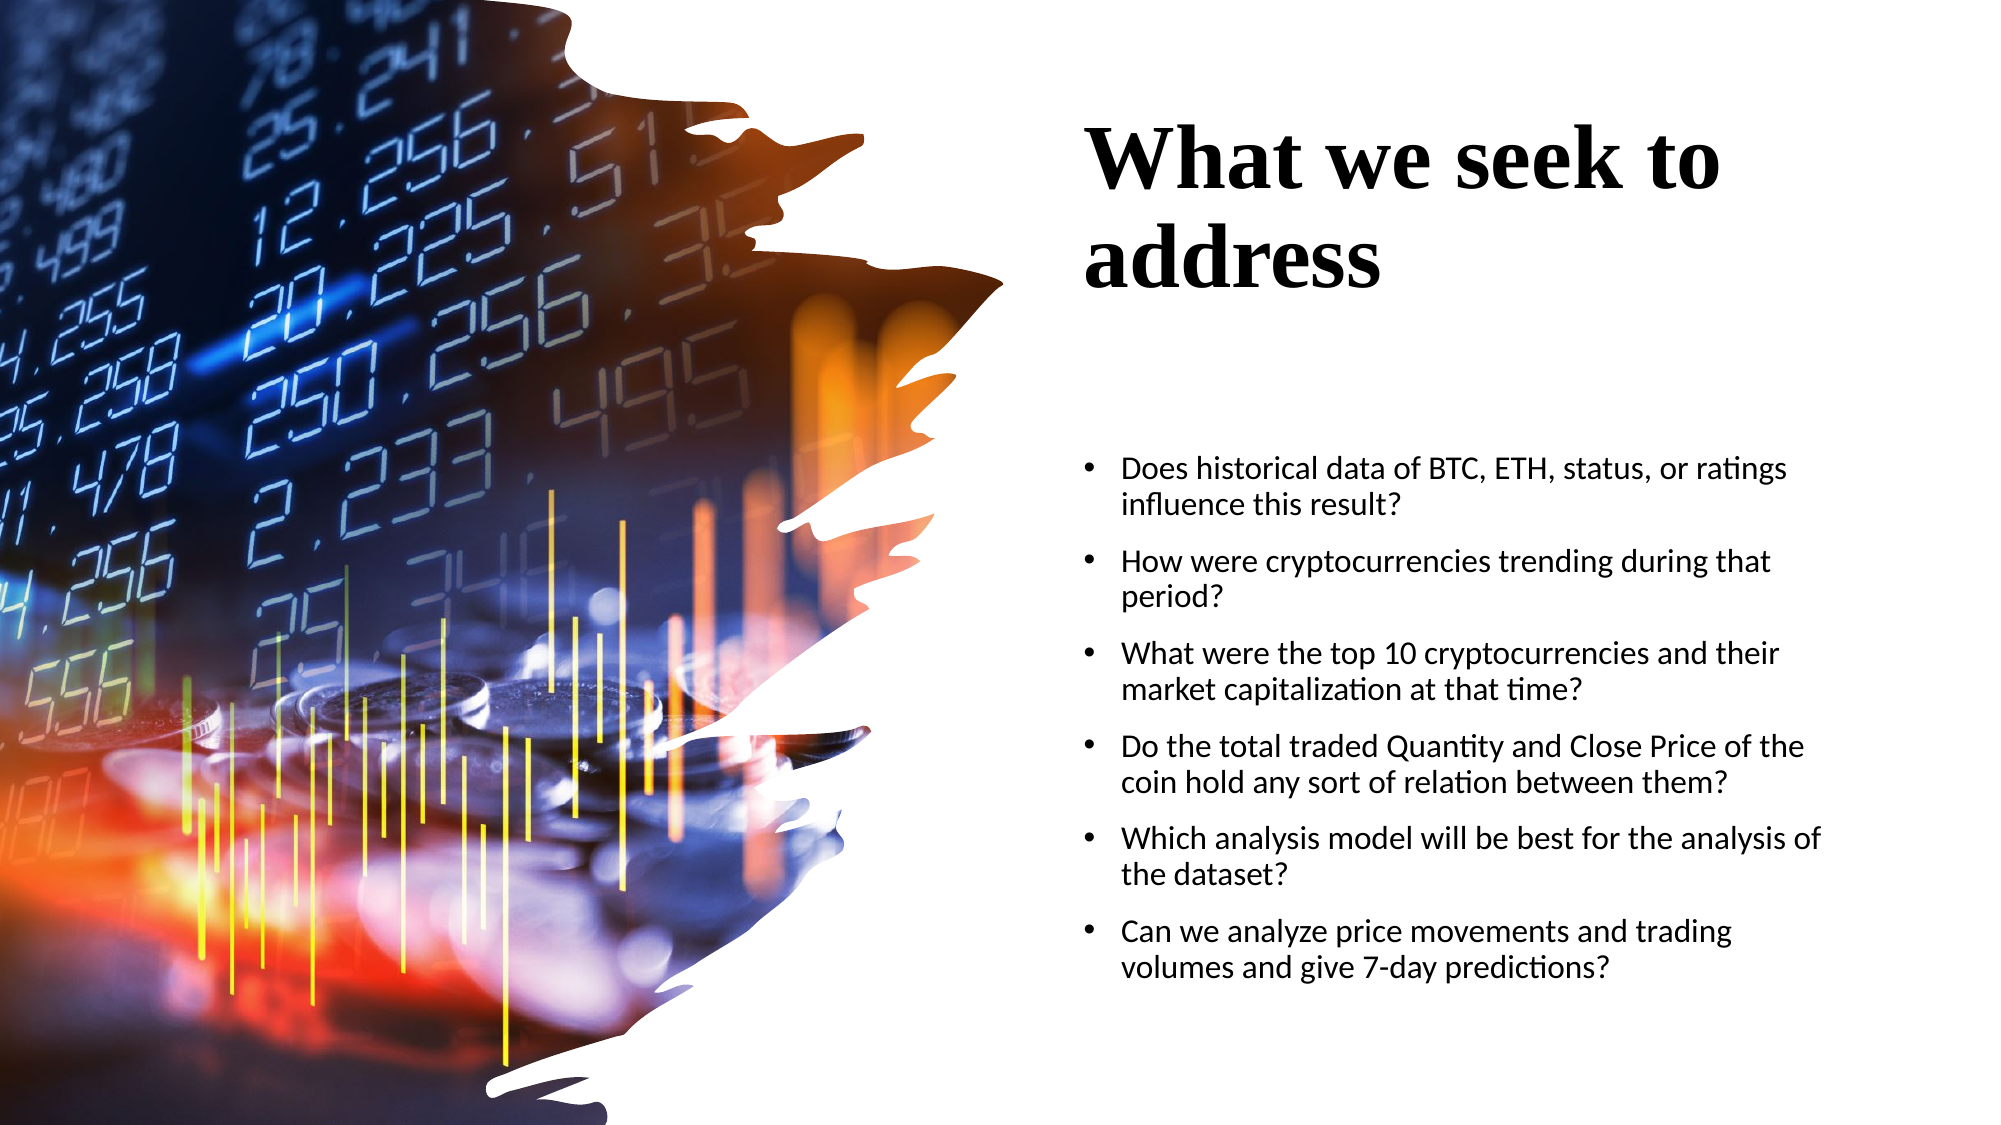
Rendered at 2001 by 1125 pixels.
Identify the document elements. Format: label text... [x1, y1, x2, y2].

title What we seek to address [1068, 59, 1863, 357]
list Does historical data of BTC, ETH, status, or ratings influence this result? How were cryptocurrencies trending during that period? What were the top 10 cryptocurrencies and their market capitalization at that time? Do the total traded Quantity and Close Price of the coin hold any sort of relation between them? Which analysis model will be best for the analysis of the dataset? Can we analyze price movements and trading volumes and give 7-day predictions? [1068, 382, 1863, 1014]
text_box [1004, 0, 2000, 1125]
picture [0, 0, 1004, 1125]
